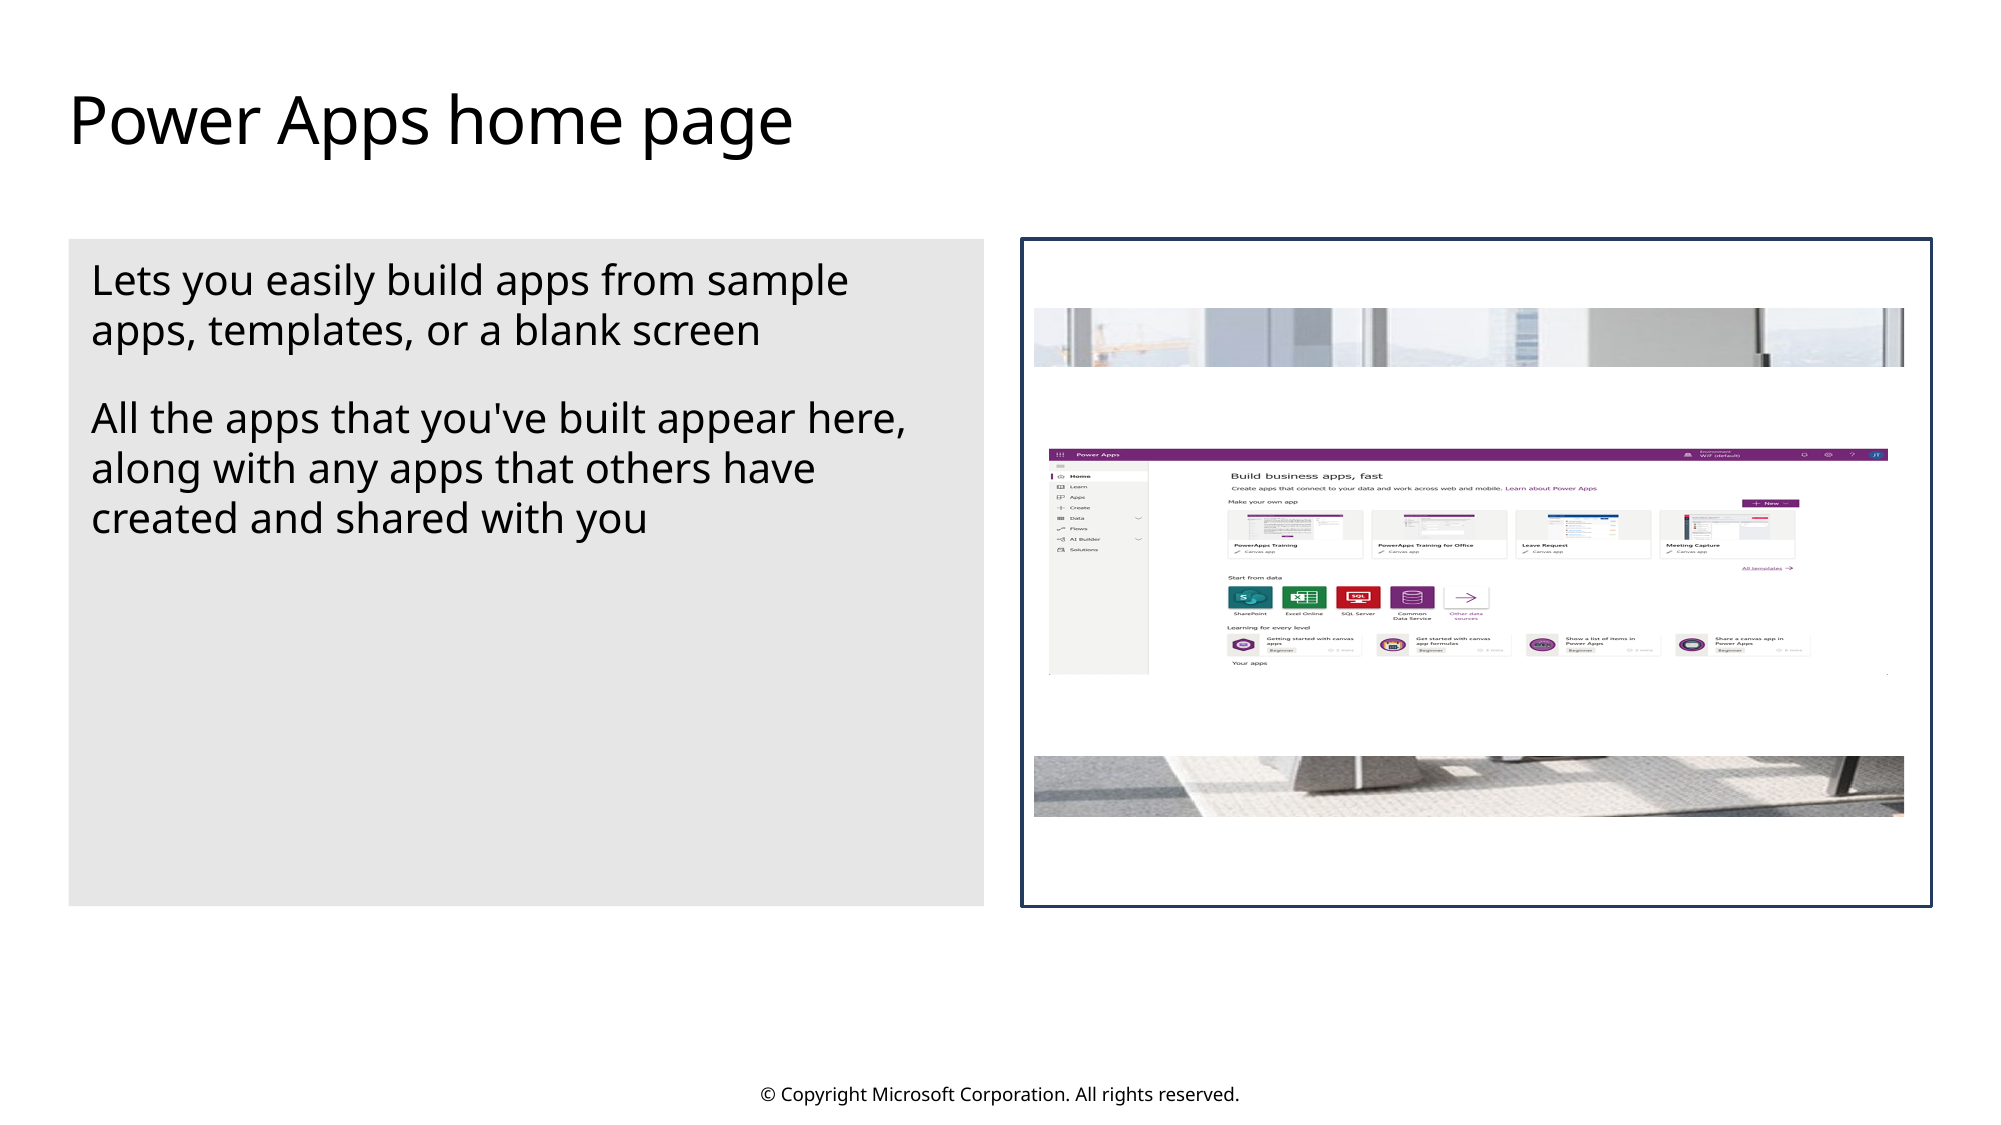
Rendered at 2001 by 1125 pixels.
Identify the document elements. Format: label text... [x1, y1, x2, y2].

list Lets you easily build apps from sample apps, templates, or a blank screen All the apps that you've built appear here, along with any apps that others have created and shared with you [68, 238, 984, 907]
picture [1033, 308, 1905, 817]
title Power Apps home page [68, 72, 1932, 192]
